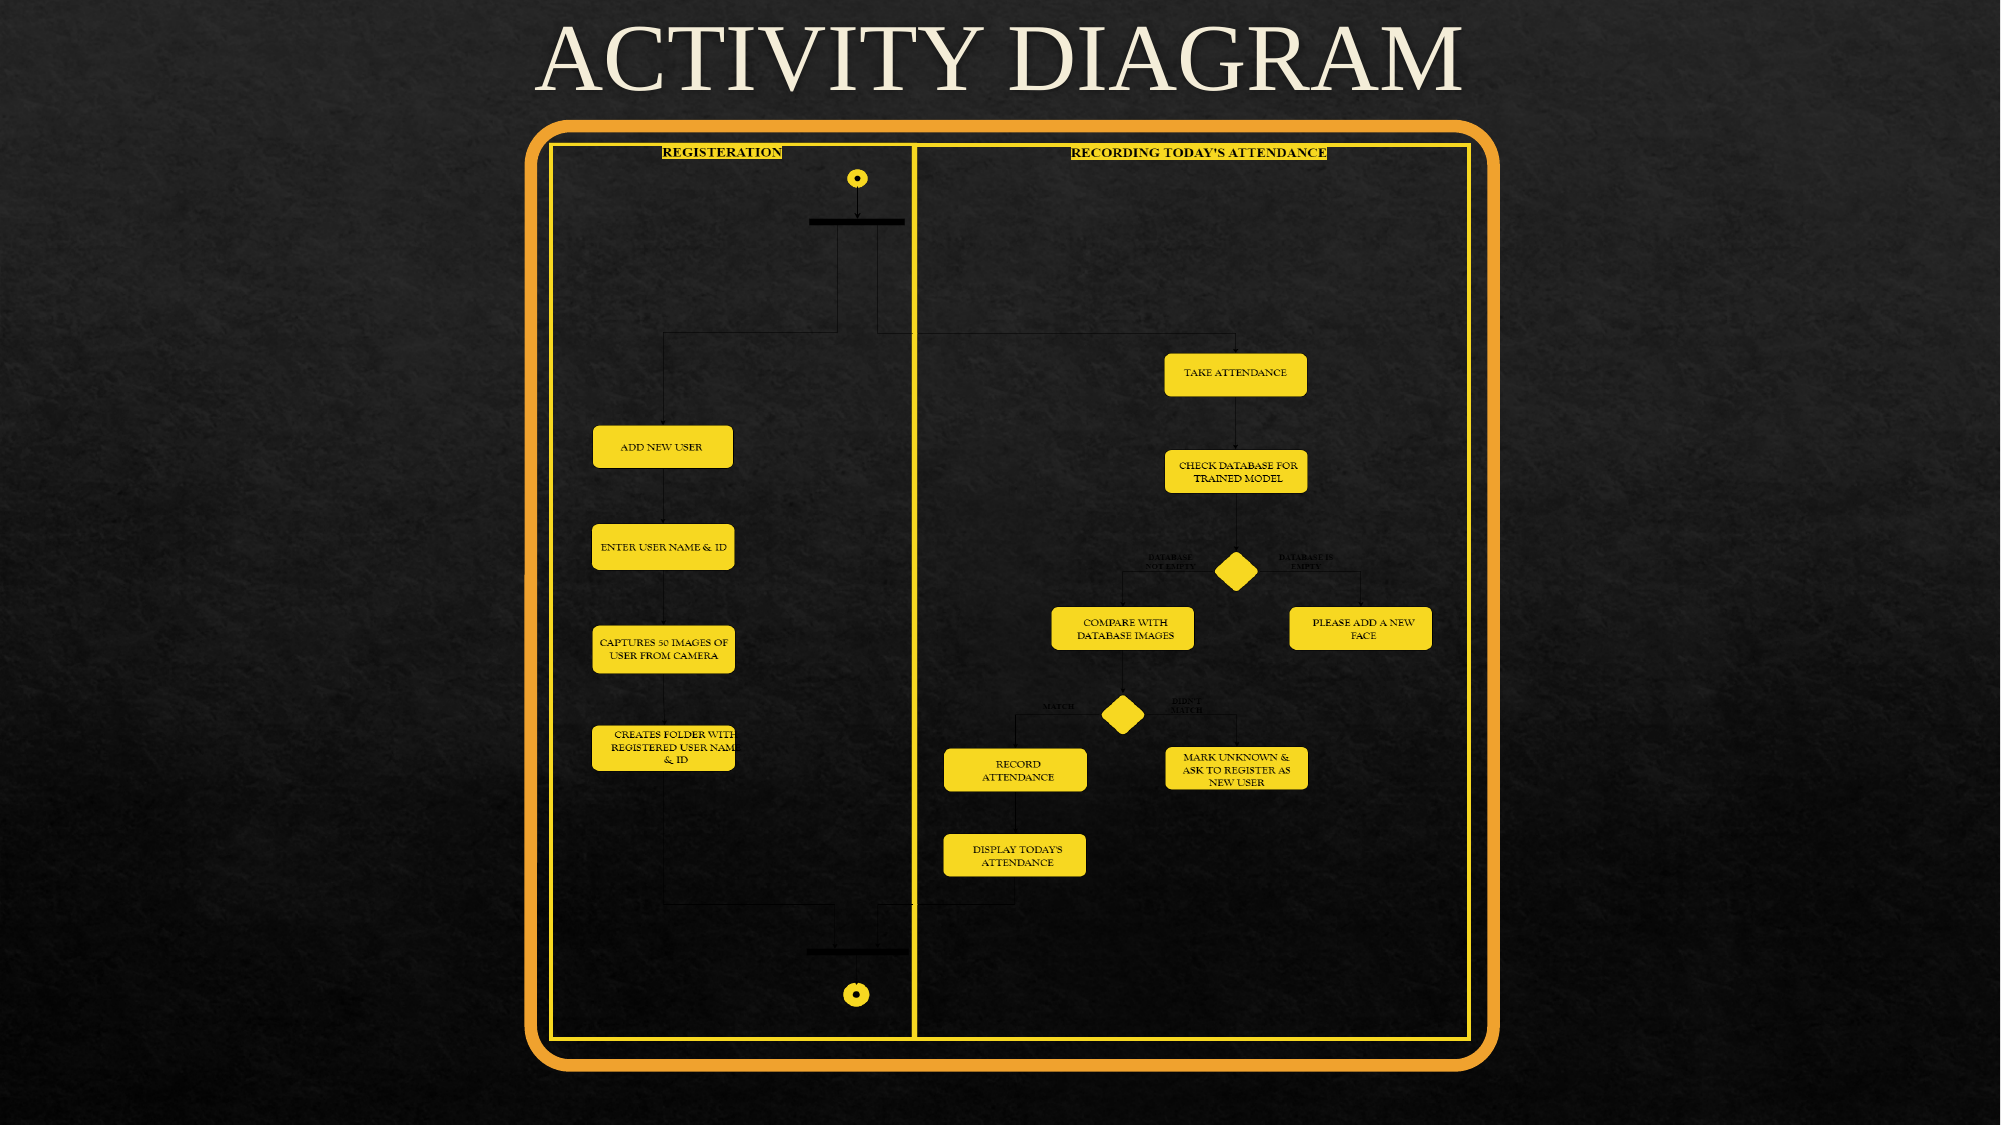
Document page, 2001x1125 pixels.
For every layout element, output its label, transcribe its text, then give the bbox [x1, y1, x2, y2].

title ACTIVITY DIAGRAM [150, 0, 1850, 163]
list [530, 125, 1494, 1066]
